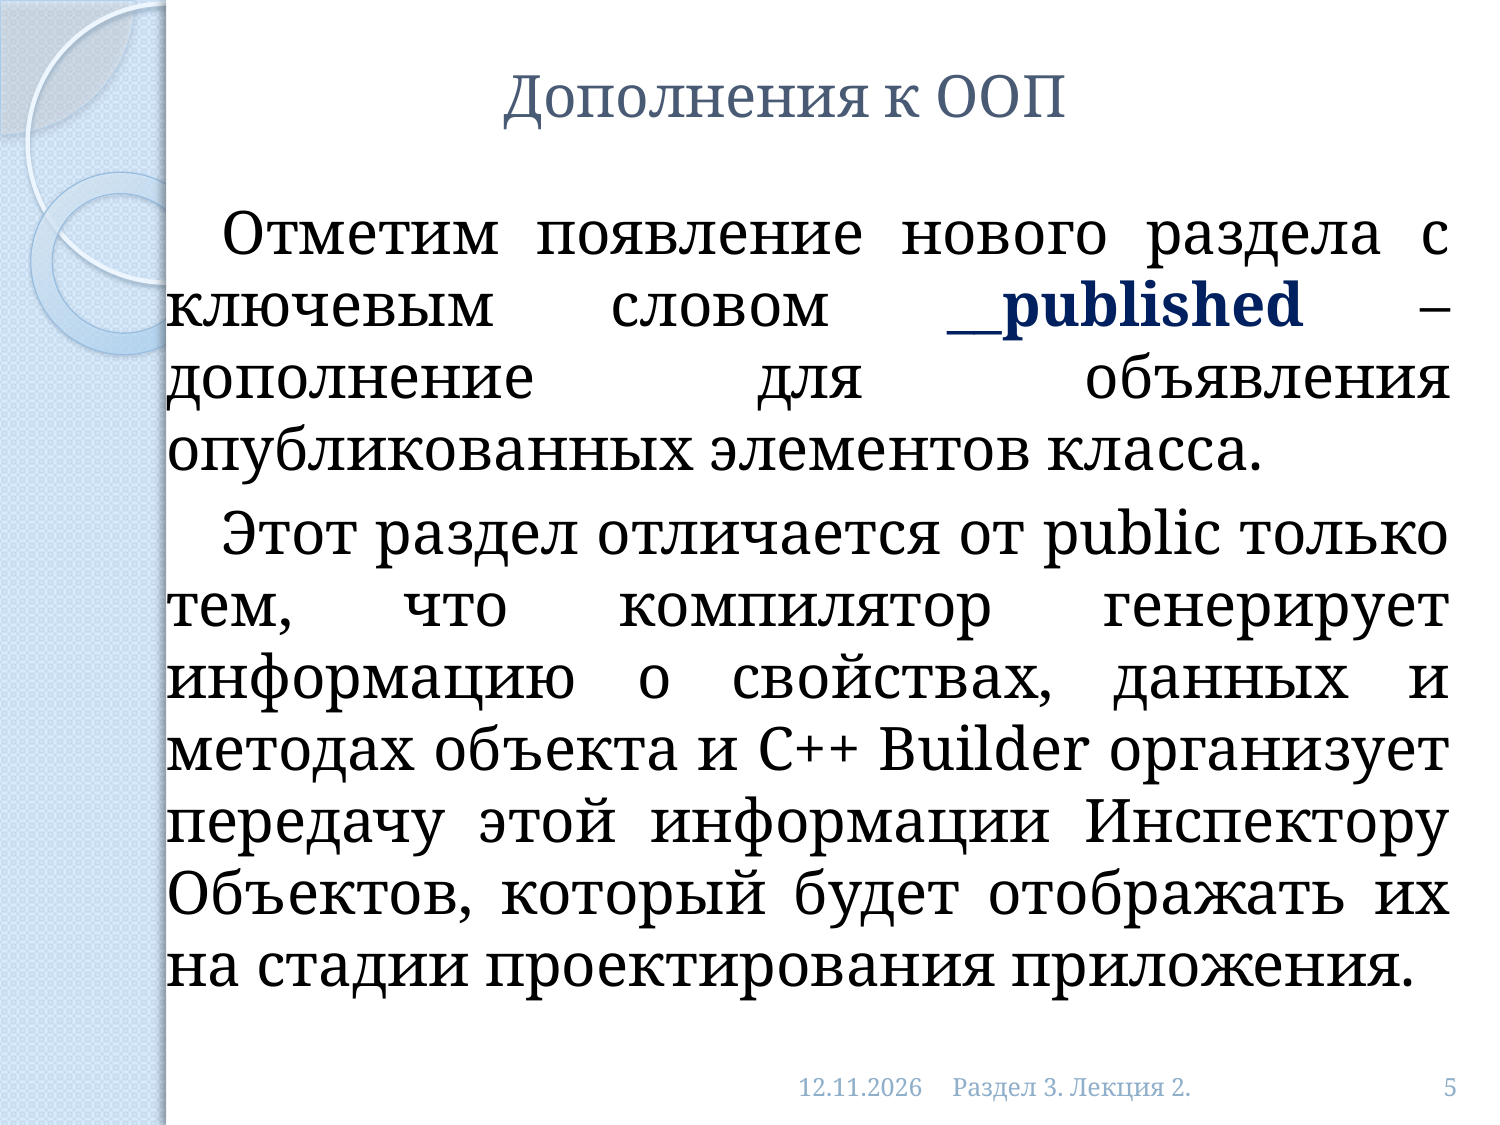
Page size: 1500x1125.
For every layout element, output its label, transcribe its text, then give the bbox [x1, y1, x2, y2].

list Отметим появление нового раздела с ключевым словом __published – дополнение для объявления опубликованных элементов класса. Этот раздел отличается от public только тем, что компилятор генерирует информацию о свойствах, данных и методах объекта и C++ Builder организует передачу этой информации Инспектору Объектов, который будет отображать их на стадии проектирования приложения. [93, 187, 1466, 1025]
slide_number 5 [1413, 1034, 1488, 1113]
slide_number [587, 1034, 937, 1113]
title Дополнения к ООП [46, 23, 1500, 164]
footer Раздел 3. Лекция 2. [937, 1034, 1413, 1113]
